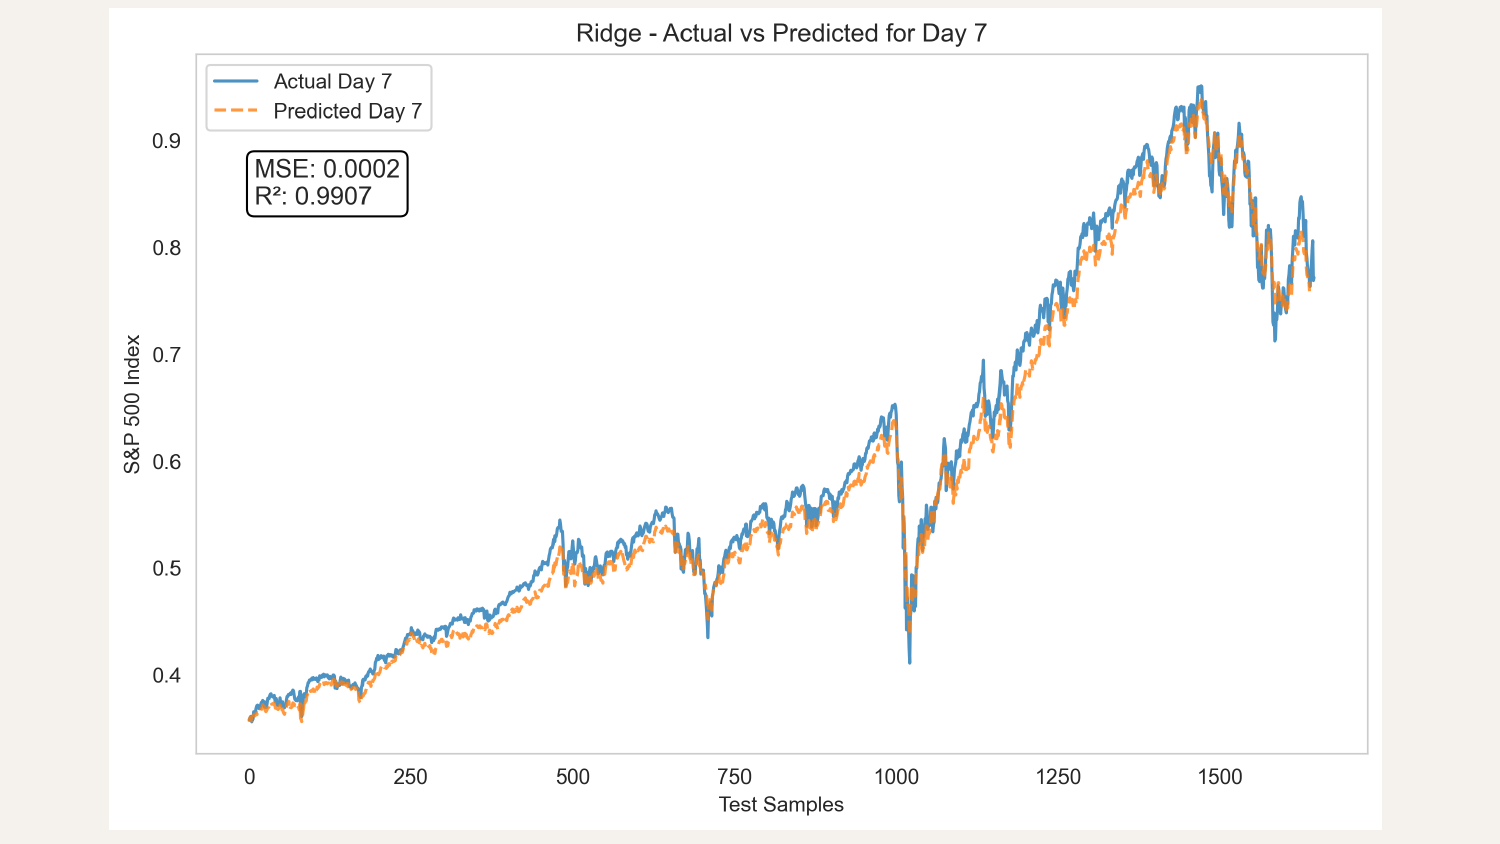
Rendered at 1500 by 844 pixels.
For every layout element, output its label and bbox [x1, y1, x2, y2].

picture [109, 8, 1382, 830]
